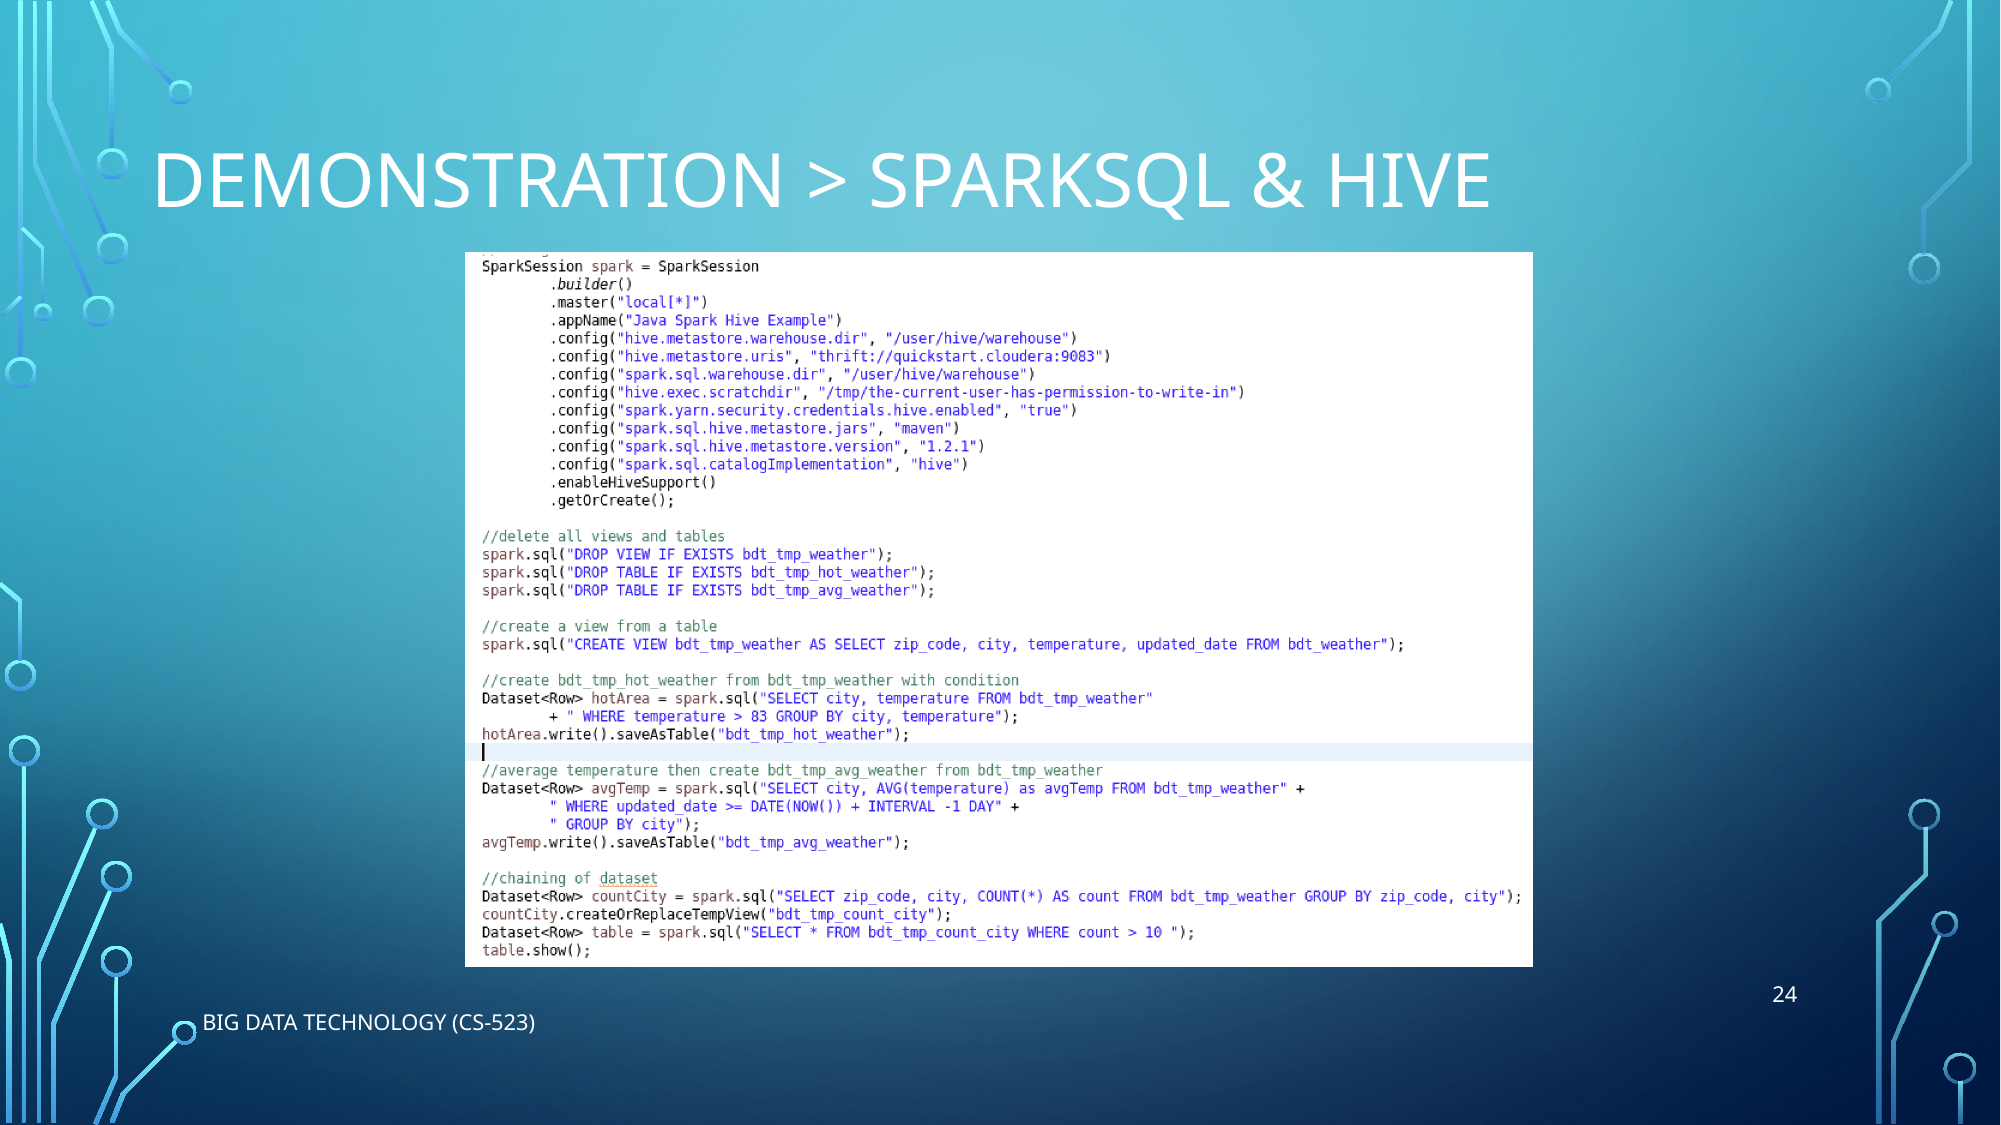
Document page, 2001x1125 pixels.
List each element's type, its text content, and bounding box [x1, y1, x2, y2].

slide_number 24 [1685, 965, 1813, 1025]
footer Big data technology (cs-523) [187, 991, 1211, 1052]
title Demonstration > SPARKSQL & Hive [136, 124, 1862, 243]
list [465, 252, 1534, 967]
